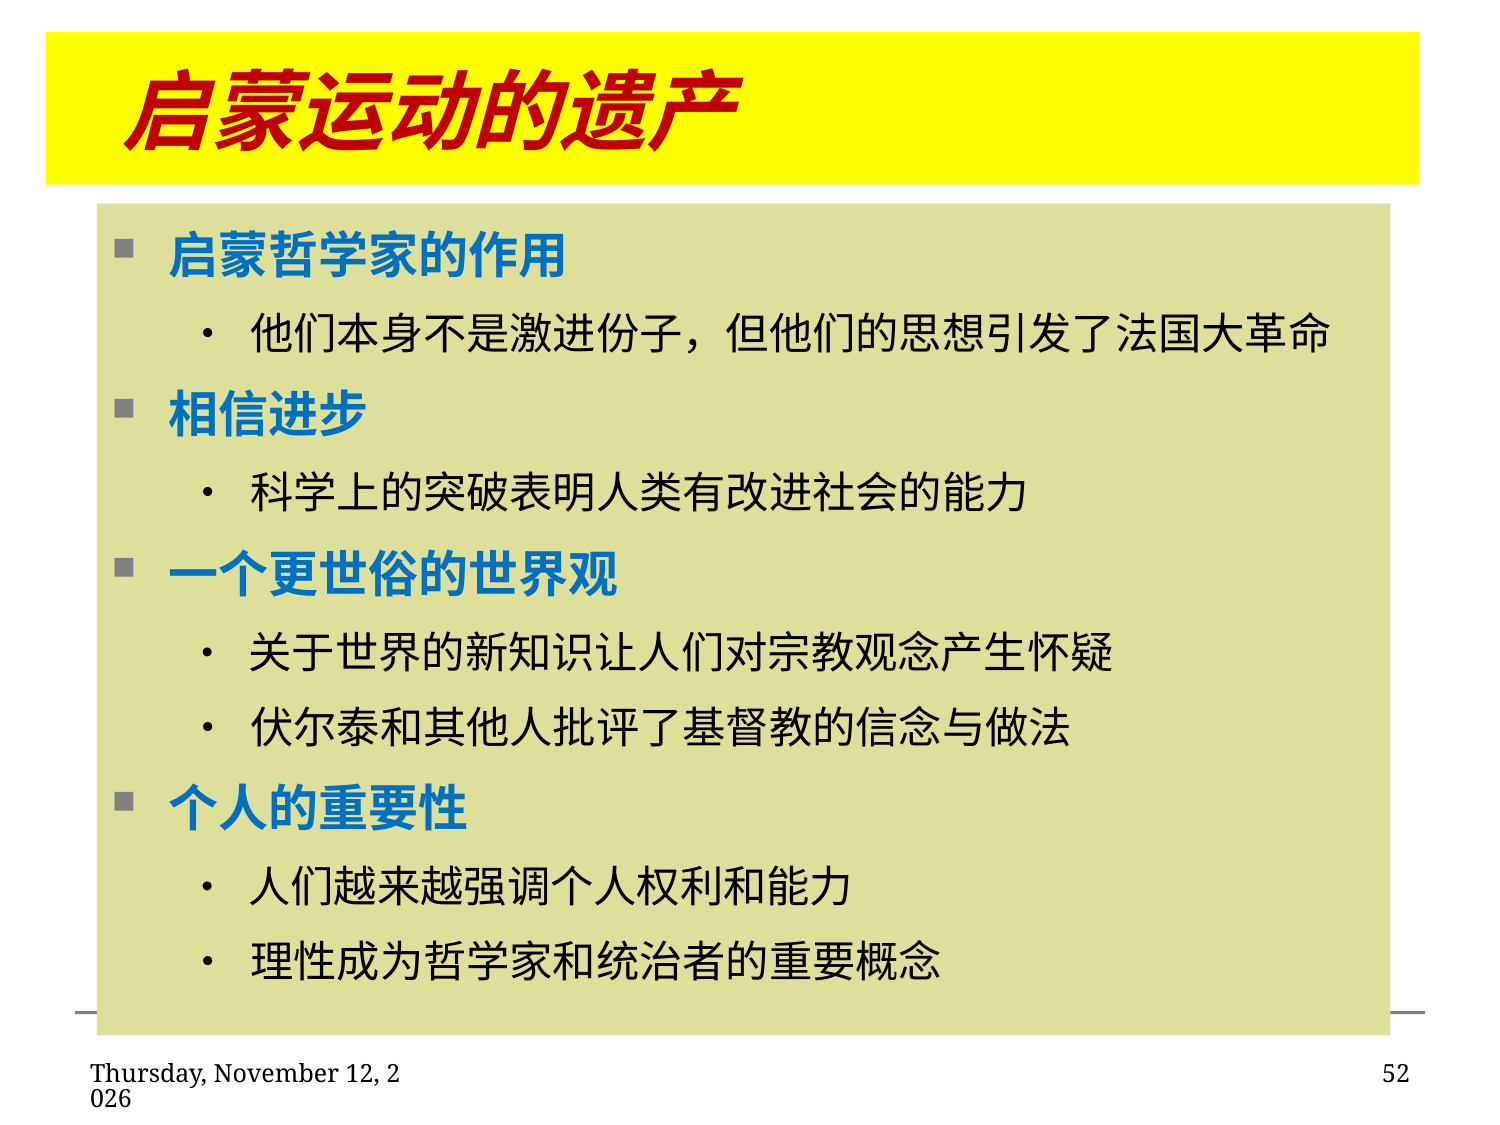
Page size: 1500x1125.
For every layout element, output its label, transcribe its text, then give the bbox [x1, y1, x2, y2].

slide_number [74, 1023, 426, 1100]
slide_number 52 [1074, 1023, 1426, 1100]
list 启蒙哲学家的作用 • 他们本身不是激进份子，但他们的思想引发了法国大革命 相信进步 • 科学上的突破表明人类有改进社会的能力 一个更世俗的世界观 • 关于世界的新知识让人们对宗教观念产生怀疑 • 伏尔泰和其他人批评了基督教的信念与做法 个人的重要性 • 人们越来越强调个人权利和能力 • 理性成为哲学家和统治者的重要概念 [96, 203, 1391, 1036]
title 启蒙运动的遗产 [45, 31, 1420, 185]
